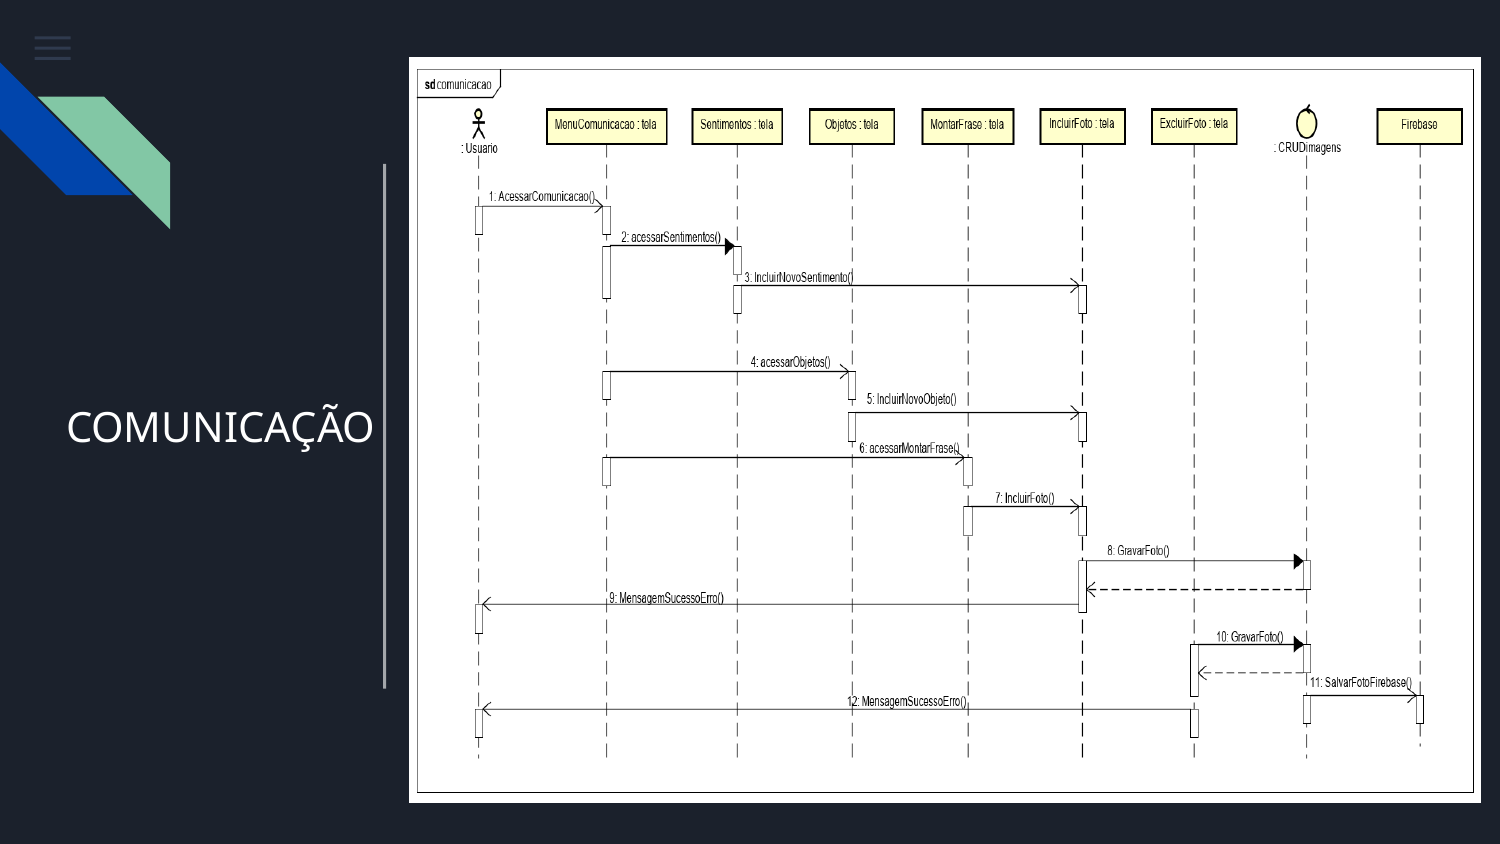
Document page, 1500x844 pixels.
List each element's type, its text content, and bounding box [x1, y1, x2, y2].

picture [408, 57, 1482, 804]
title COMUNICAÇÃO [18, 308, 380, 544]
